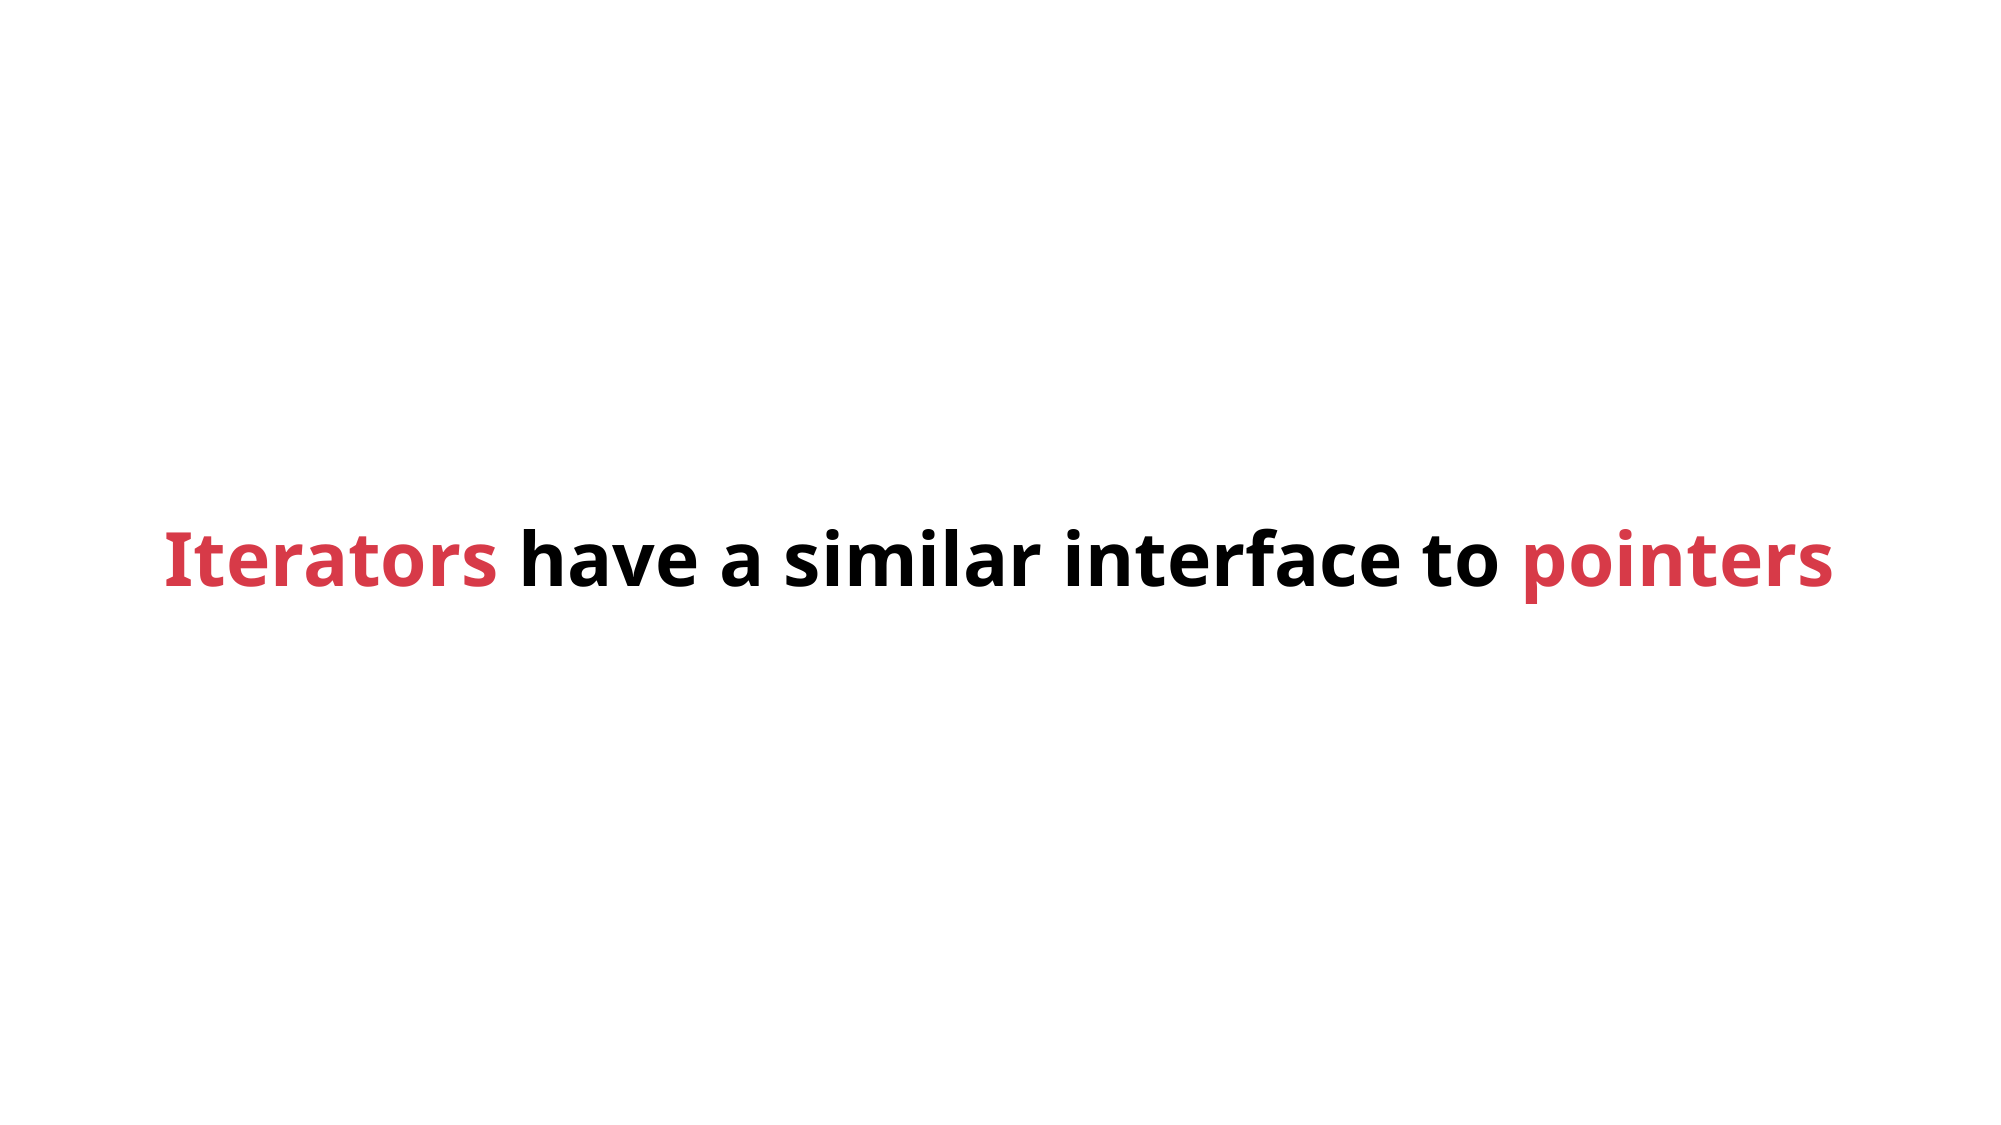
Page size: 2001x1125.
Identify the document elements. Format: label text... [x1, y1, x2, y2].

title Iterators have a similar interface to pointers [64, 499, 1936, 626]
